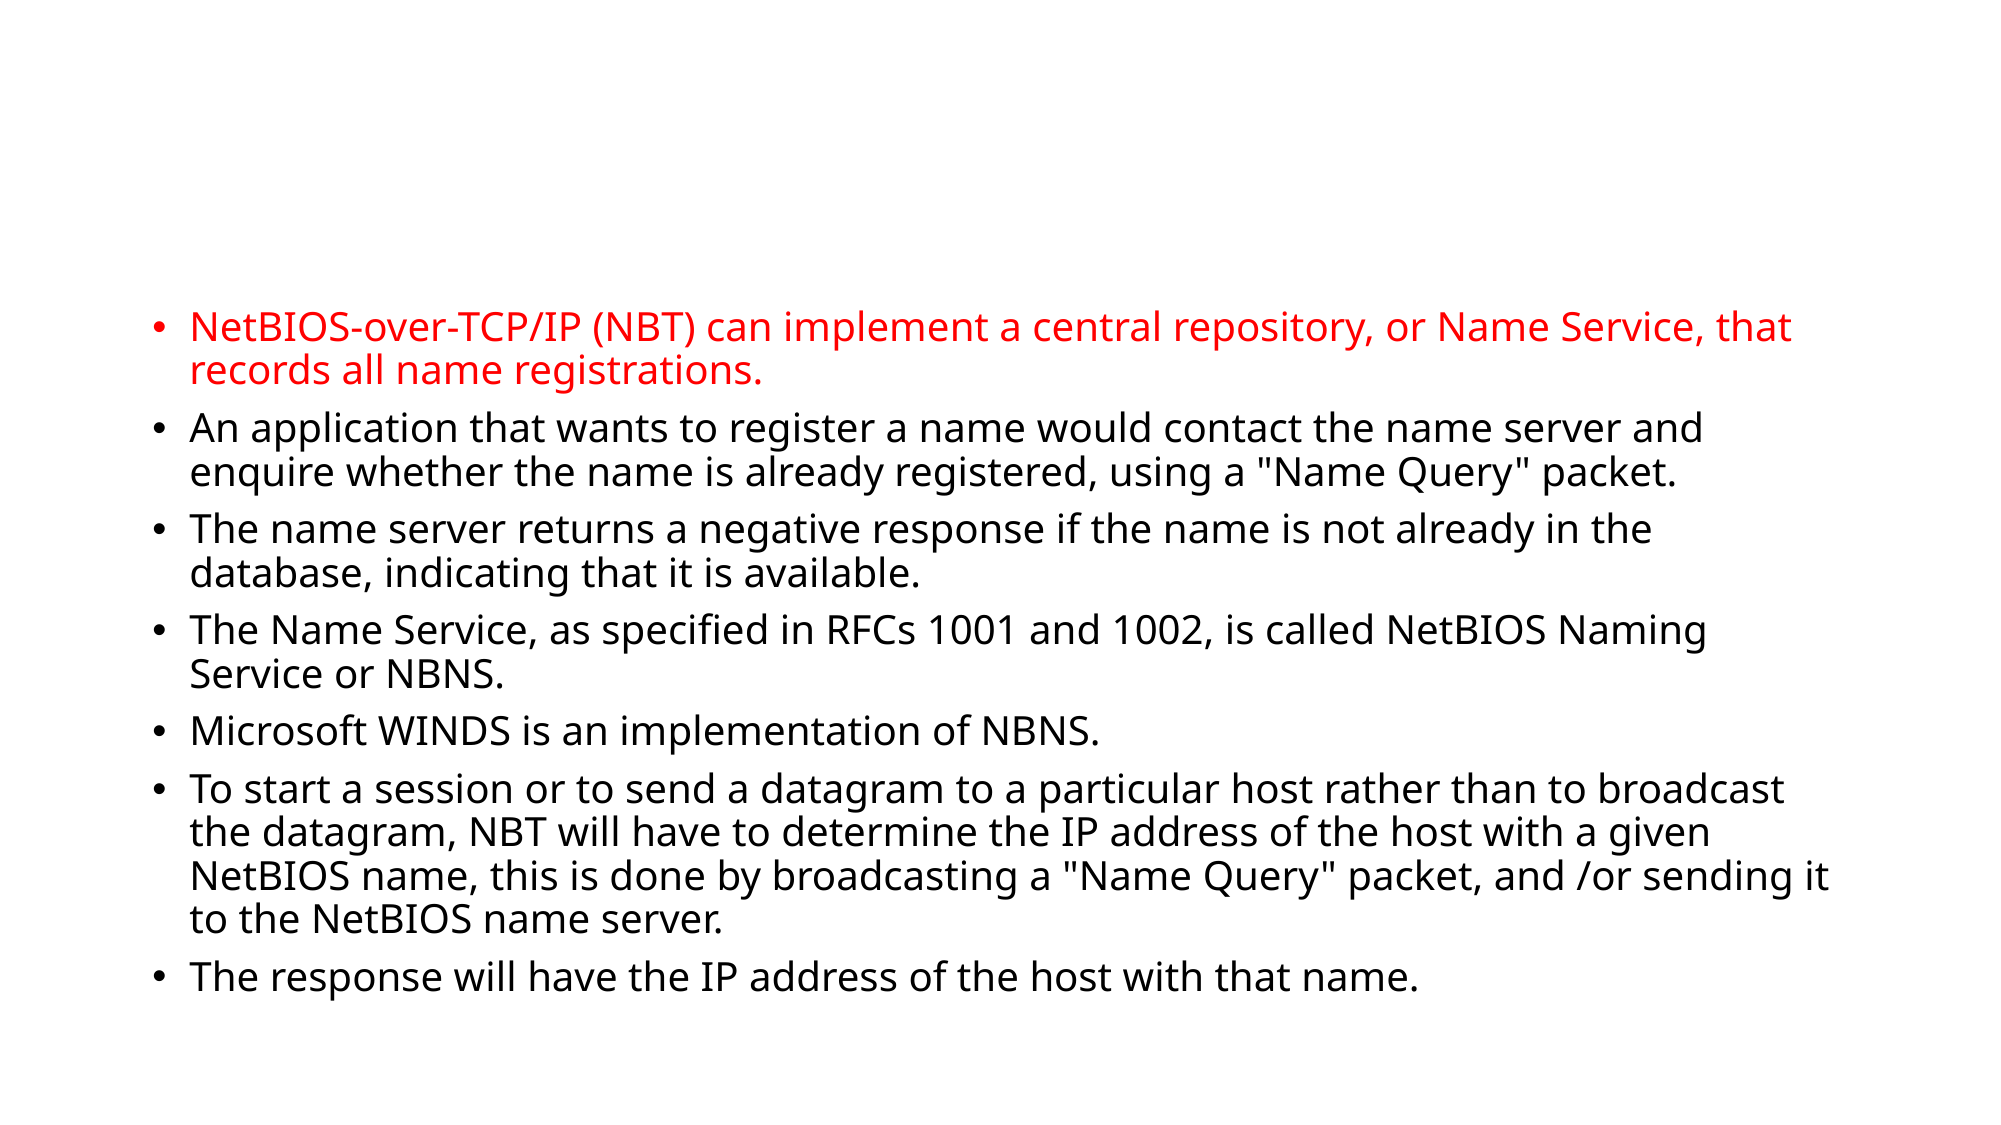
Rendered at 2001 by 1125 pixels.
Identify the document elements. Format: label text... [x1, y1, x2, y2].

list NetBIOS-over-TCP/IP (NBT) can implement a central repository, or Name Service, that records all name registrations. An application that wants to register a name would contact the name server and enquire whether the name is already registered, using a "Name Query" packet. The name server returns a negative response if the name is not already in the database, indicating that it is available. The Name Service, as specified in RFCs 1001 and 1002, is called NetBIOS Naming Service or NBNS. Microsoft WINDS is an implementation of NBNS. To start a session or to send a datagram to a particular host rather than to broadcast the datagram, NBT will have to determine the IP address of the host with a given NetBIOS name, this is done by broadcasting a "Name Query" packet, and /or sending it to the NetBIOS name server. The response will have the IP address of the host with that name. [137, 299, 1863, 1014]
